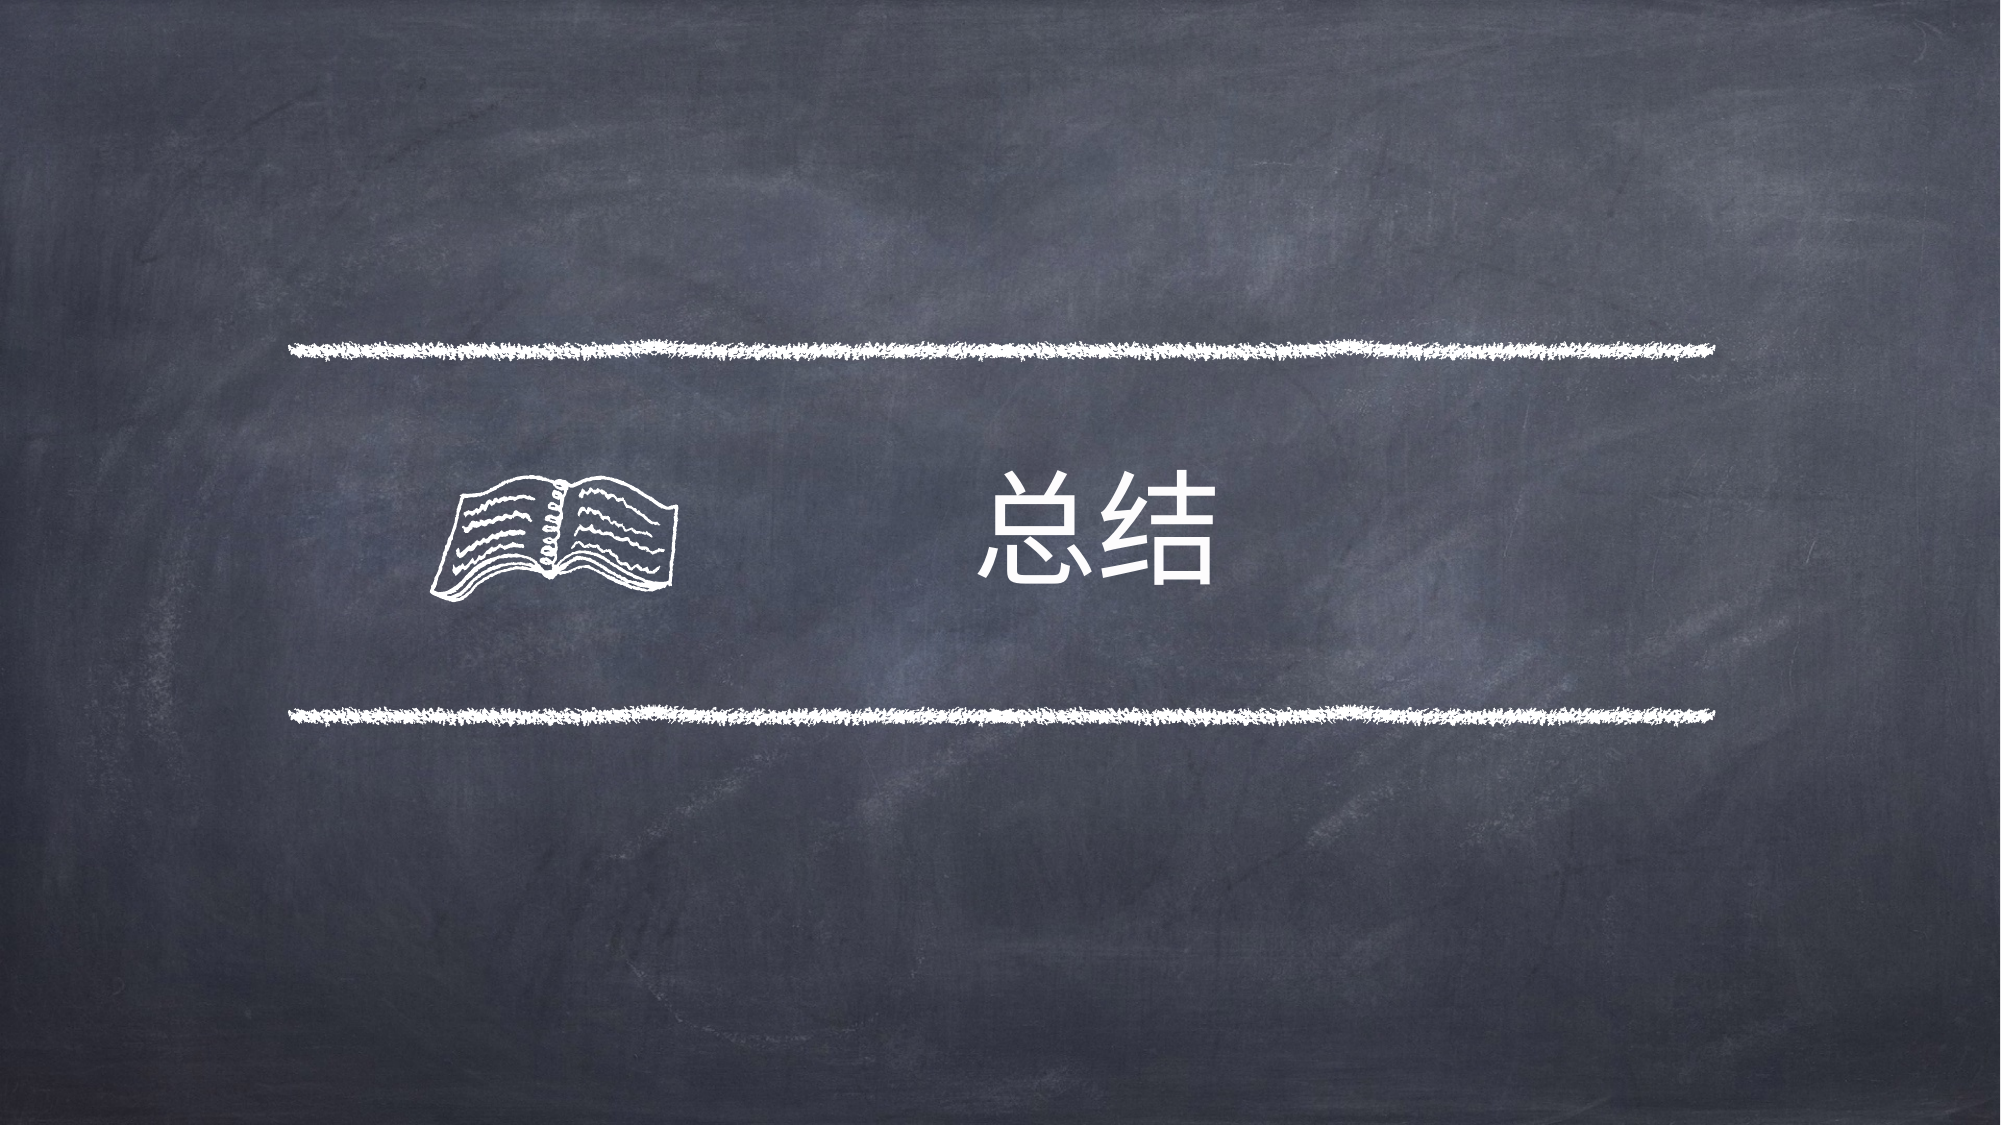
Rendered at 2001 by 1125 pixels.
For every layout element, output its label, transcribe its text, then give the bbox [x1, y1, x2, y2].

text_box [429, 474, 679, 603]
text_box 总结 [722, 443, 1473, 608]
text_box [287, 704, 1716, 728]
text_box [287, 338, 1716, 362]
picture [0, 0, 2001, 1125]
